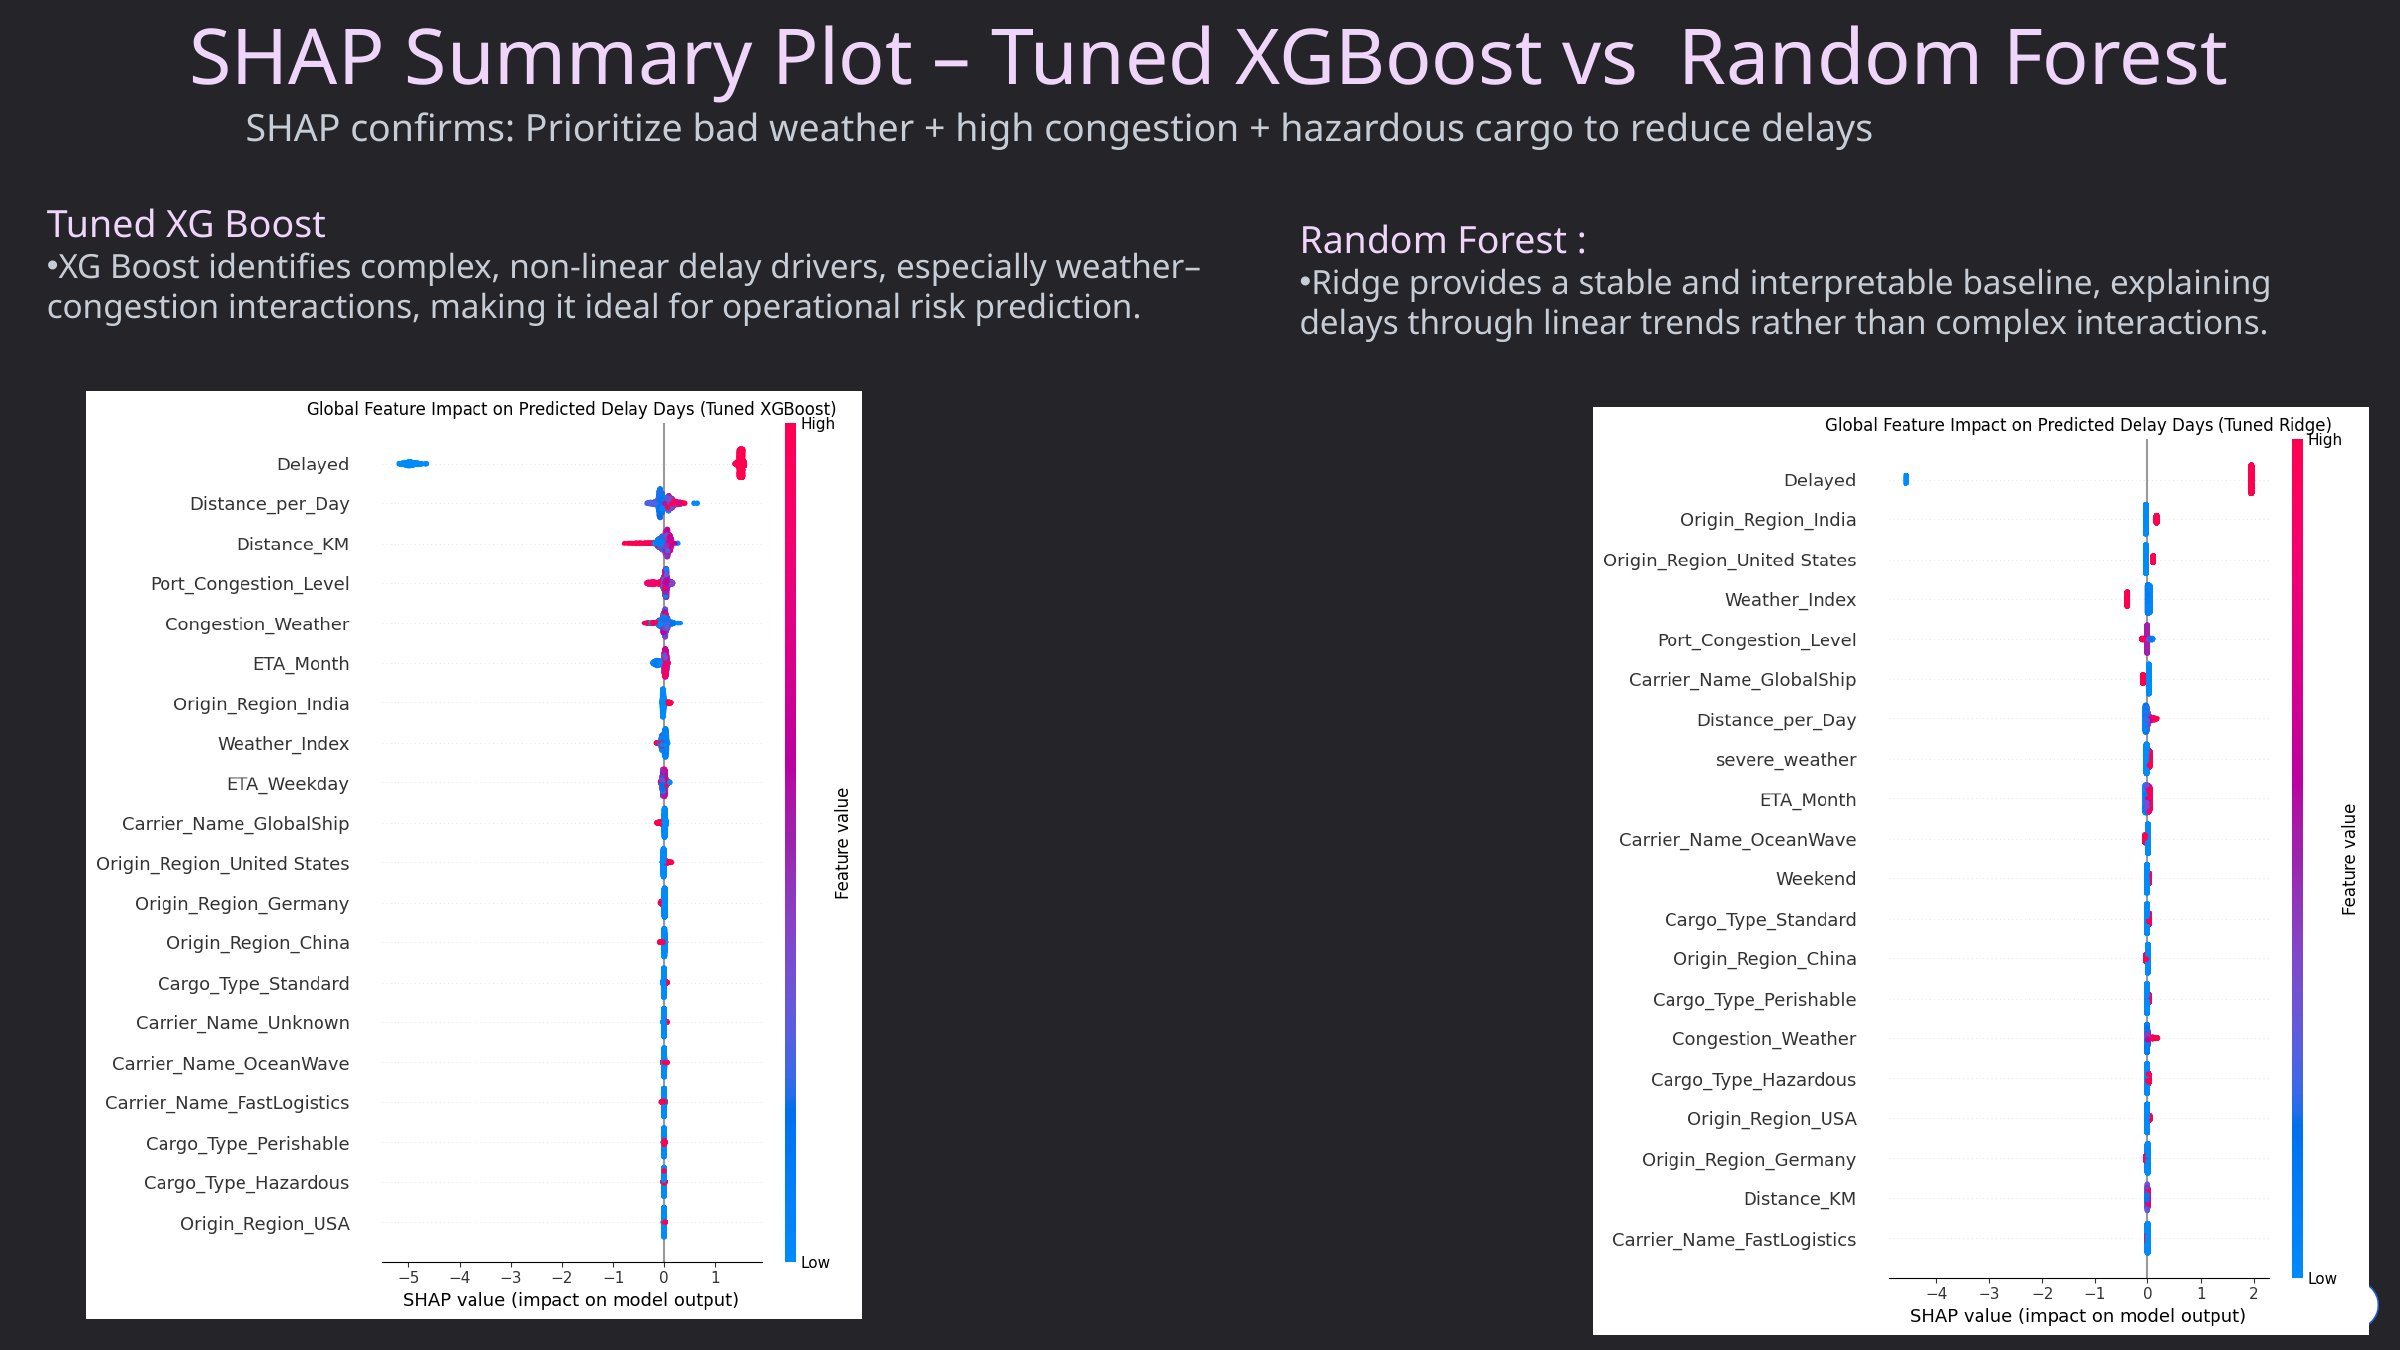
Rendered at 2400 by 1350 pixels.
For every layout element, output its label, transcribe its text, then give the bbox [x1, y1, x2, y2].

picture [86, 391, 862, 1319]
text_box Tuned XG Boost XG Boost identifies complex, non-linear delay drivers, especially weather–congestion interactions, making it ideal for operational risk prediction. [32, 192, 1233, 333]
text_box SHAP Summary Plot – Tuned XGBoost vs Random Forest [169, 4, 2400, 101]
text_box Random Forest : Ridge provides a stable and interpretable baseline, explaining delays through linear trends rather than complex interactions. [1284, 208, 2379, 349]
text_box SHAP confirms: Prioritize bad weather + high congestion + hazardous cargo to reduce delays [230, 96, 2169, 156]
picture [1593, 407, 2389, 1339]
